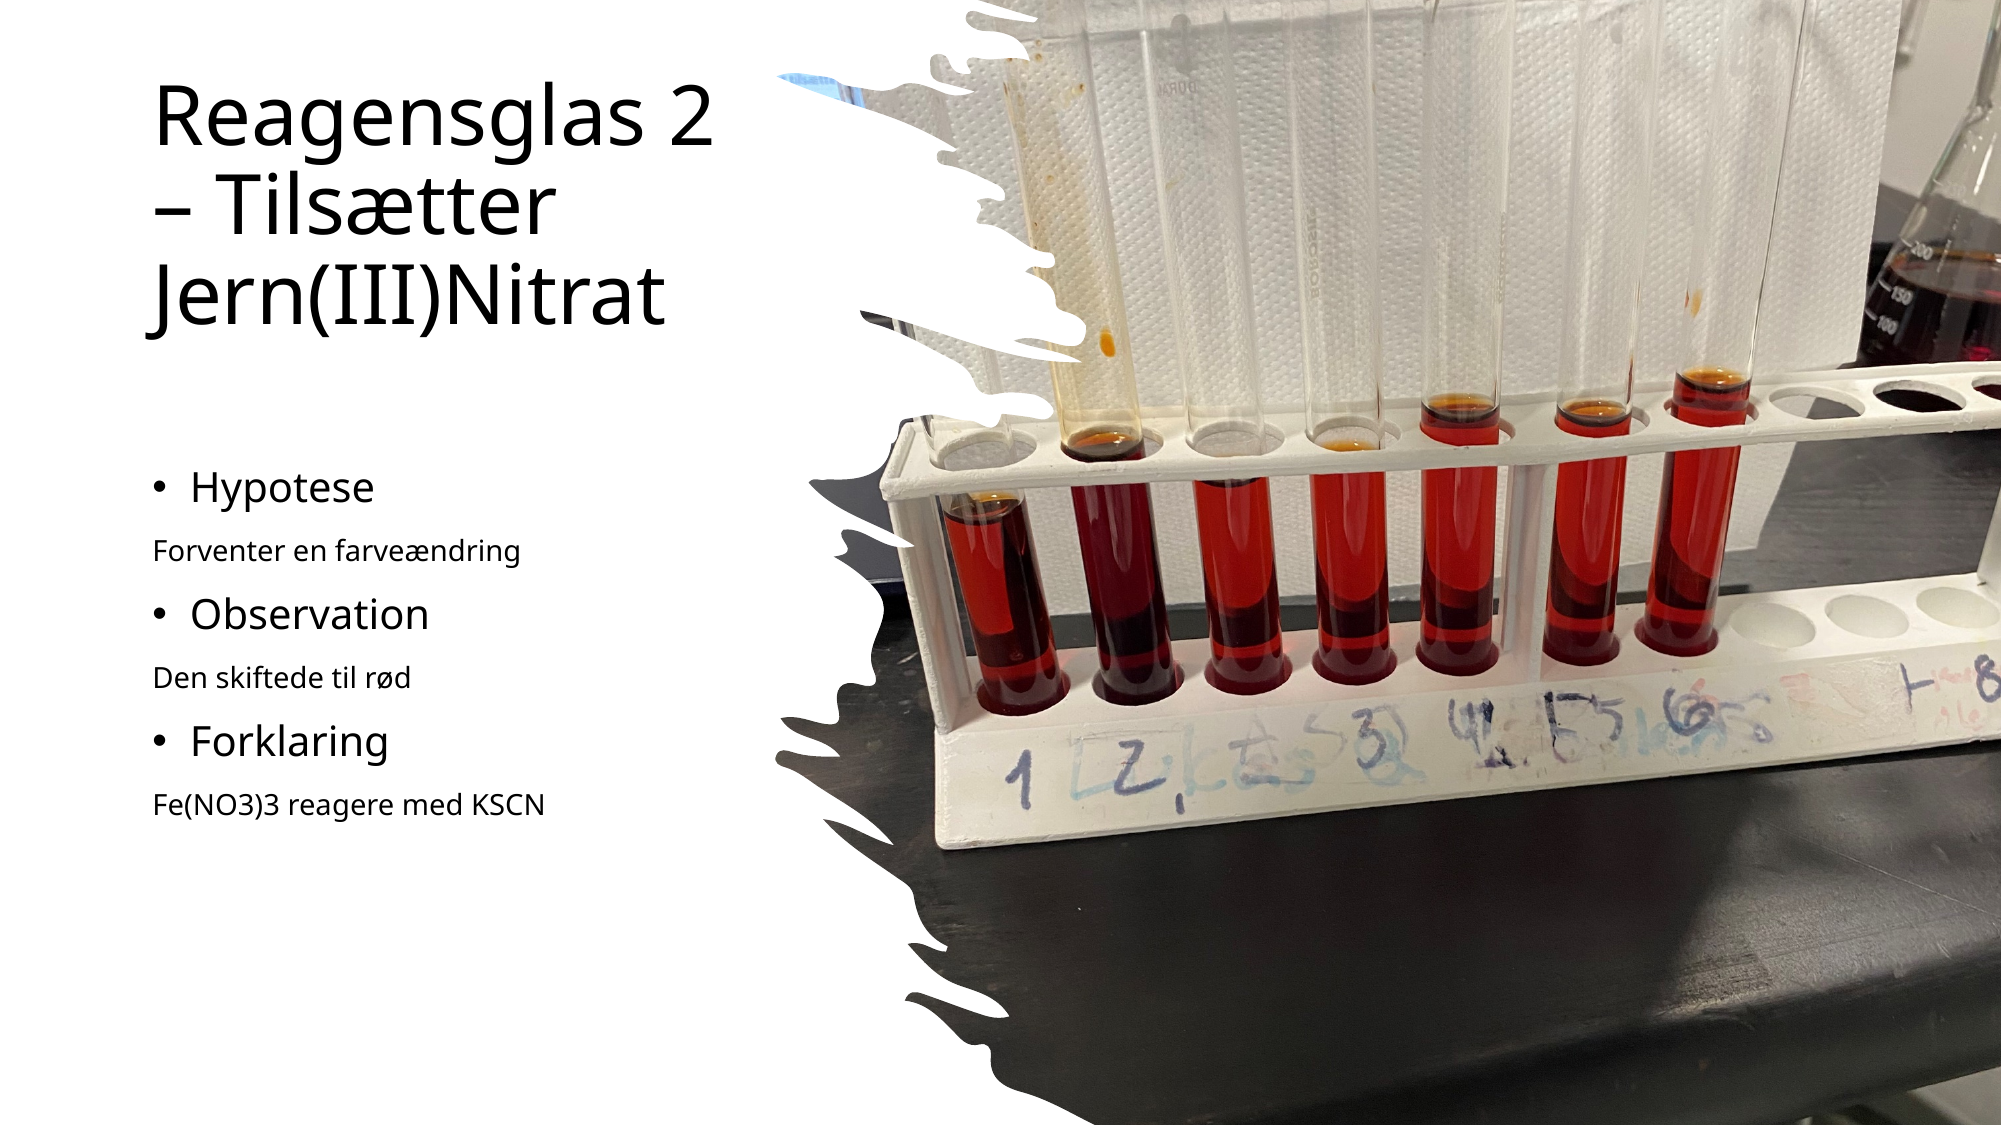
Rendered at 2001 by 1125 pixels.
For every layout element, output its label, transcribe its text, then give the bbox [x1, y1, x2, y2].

title Reagensglas 2 – Tilsætter Jern(III)Nitrat [137, 59, 764, 357]
picture [775, 0, 2001, 1125]
text_box [0, 0, 775, 1125]
